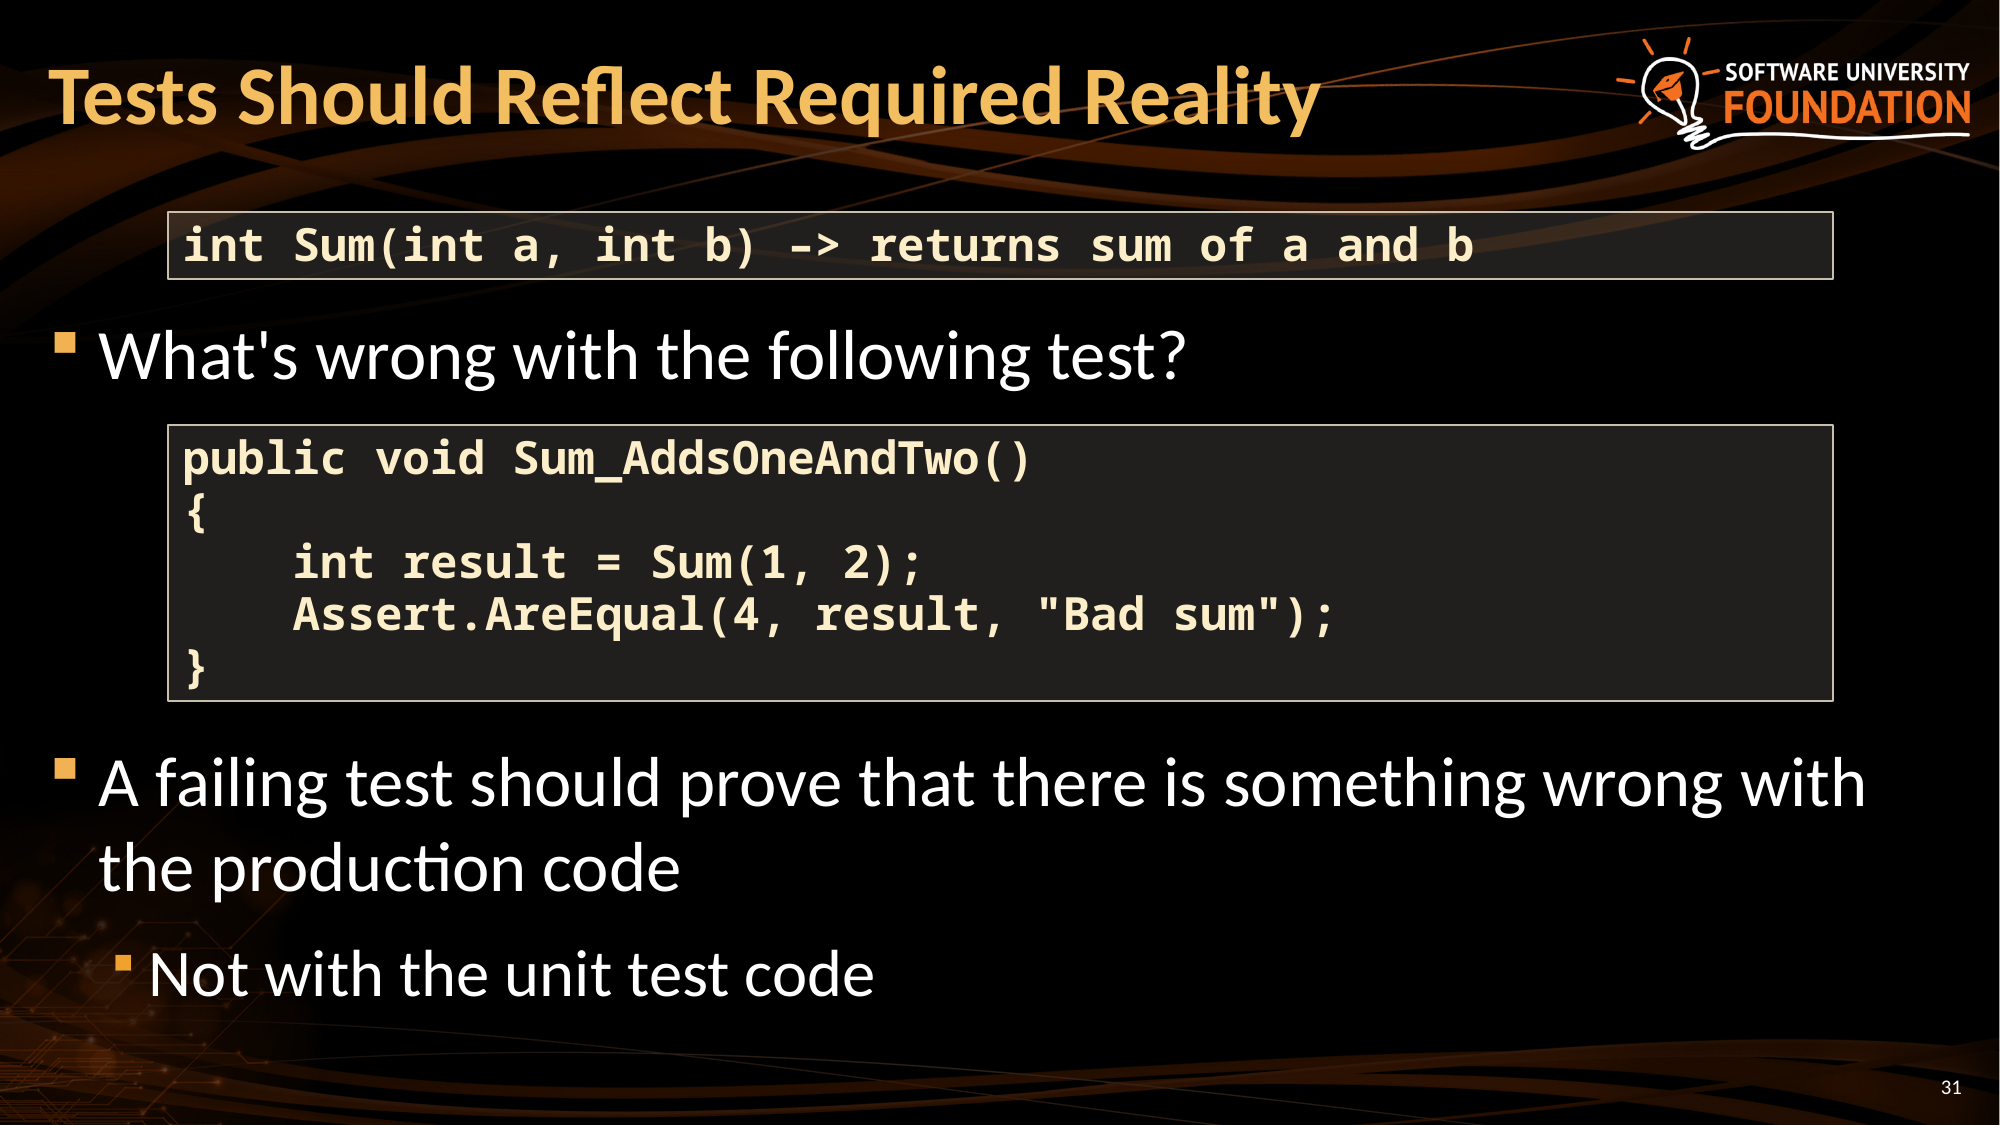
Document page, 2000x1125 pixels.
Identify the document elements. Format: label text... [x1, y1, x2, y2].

text_box public void Sum_AddsOneAndTwo() { int result = Sum(1, 2); Assert.AreEqual(4, result, "Bad sum"); } [168, 424, 1833, 701]
list What's wrong with the following test? A failing test should prove that there is something wrong with the production code Not with the unit test code [31, 188, 1968, 1103]
title Tests Should Reflect Required Reality [30, 6, 1602, 189]
text_box int Sum(int a, int b) –> returns sum of a and b [168, 212, 1833, 280]
picture [0, 0, 2000, 1125]
